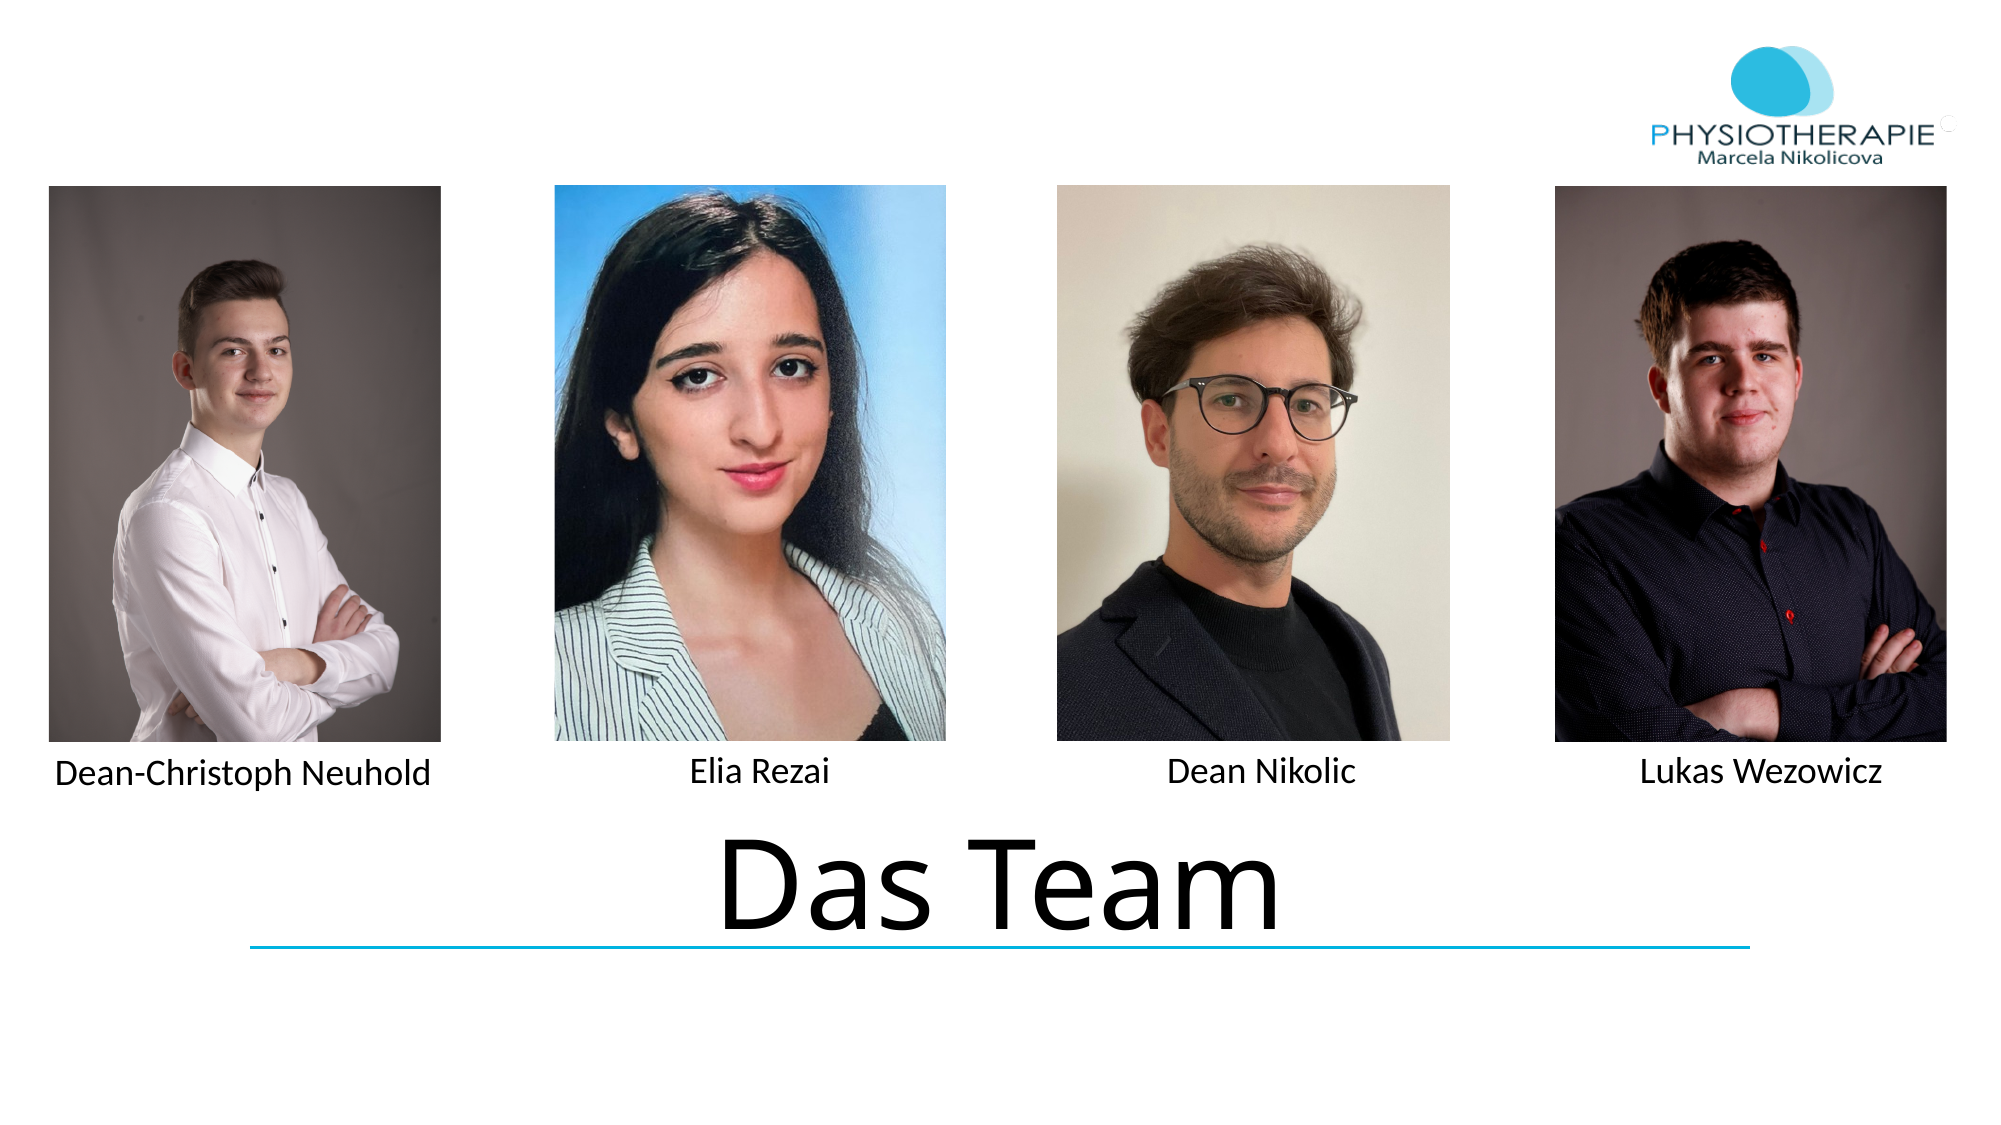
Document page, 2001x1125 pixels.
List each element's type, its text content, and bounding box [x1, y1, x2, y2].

picture [1057, 0, 2000, 742]
picture [554, 185, 946, 741]
text_box Lukas Wezowicz [1548, 739, 1975, 799]
text_box Dean-Christoph Neuhold [40, 740, 467, 801]
picture [48, 186, 442, 742]
text_box Elia Rezai [546, 739, 973, 799]
title Das Team [105, 781, 1895, 965]
text_box Dean Nikolic [1048, 739, 1475, 799]
